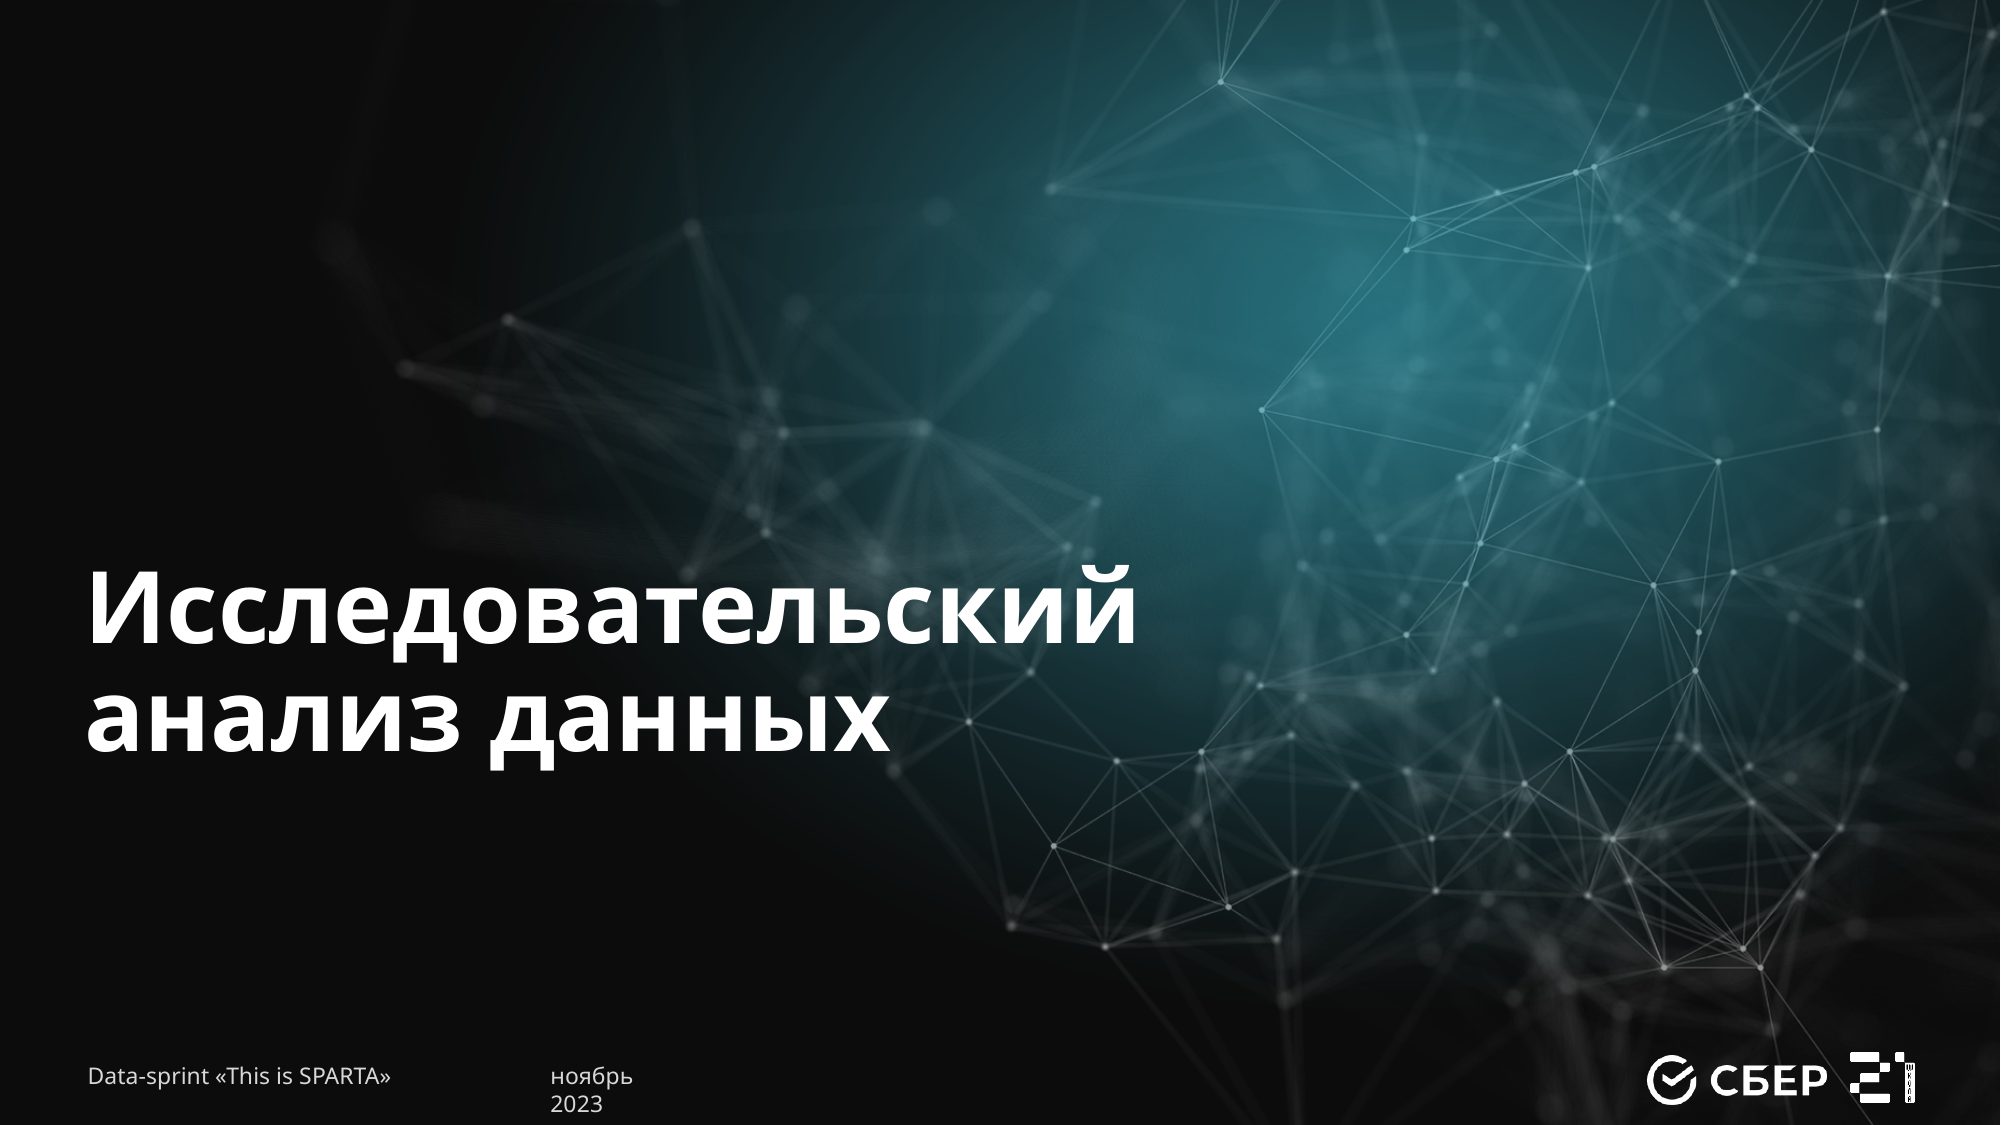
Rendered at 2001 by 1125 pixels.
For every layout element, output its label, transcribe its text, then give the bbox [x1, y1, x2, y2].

picture [308, 0, 2001, 1125]
title Исследовательский анализ данных [69, 567, 1342, 763]
